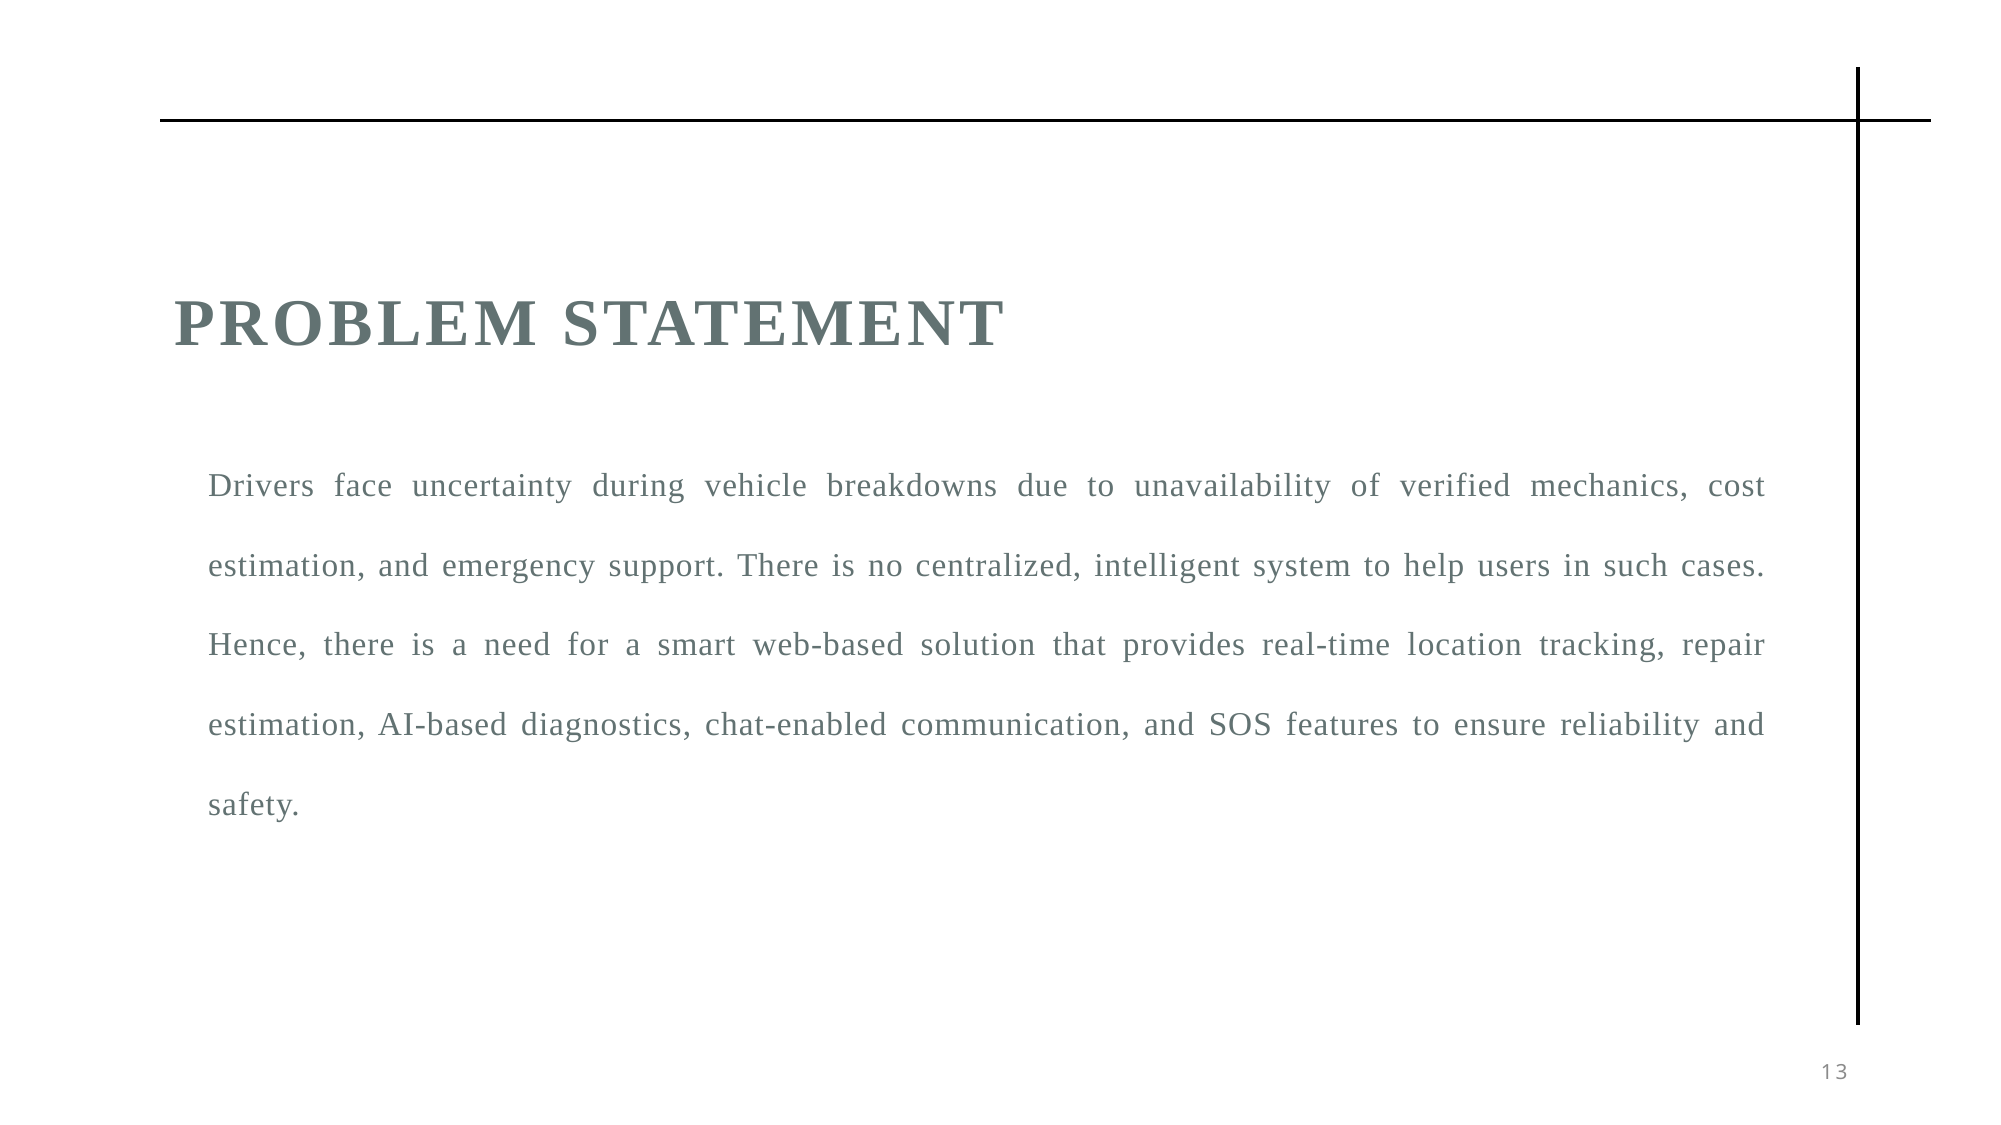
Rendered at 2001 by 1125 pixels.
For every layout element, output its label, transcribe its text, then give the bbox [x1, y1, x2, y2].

slide_number 13 [1412, 1042, 1863, 1103]
list Drivers face uncertainty during vehicle breakdowns due to unavailability of verified mechanics, cost estimation, and emergency support. There is no centralized, intelligent system to help users in such cases. Hence, there is a need for a smart web-based solution that provides real-time location tracking, repair estimation, AI-based diagnostics, chat-enabled communication, and SOS features to ensure reliability and safety. [193, 415, 1785, 796]
title Problem statement [160, 255, 1374, 368]
